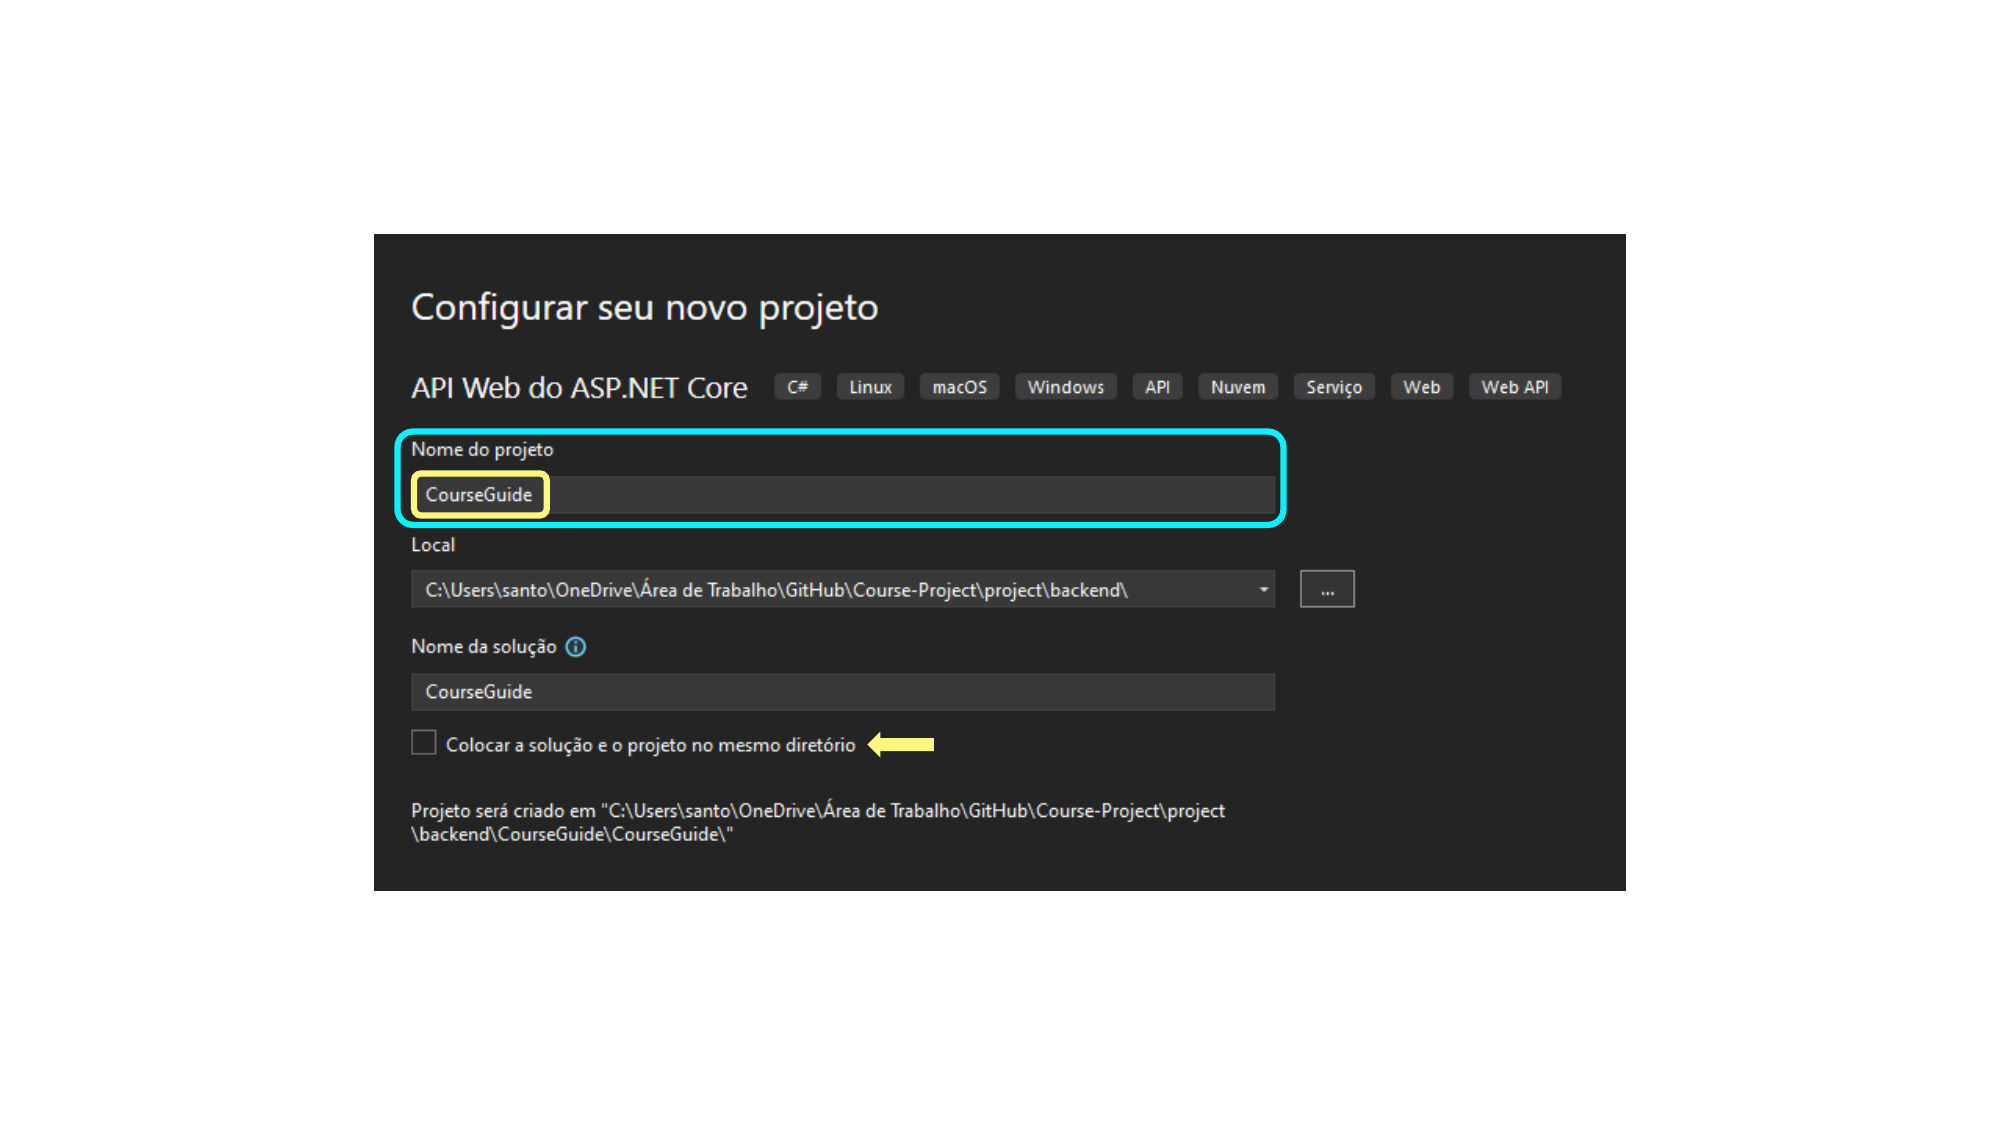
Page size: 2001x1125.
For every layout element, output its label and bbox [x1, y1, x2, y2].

picture [374, 233, 1626, 892]
